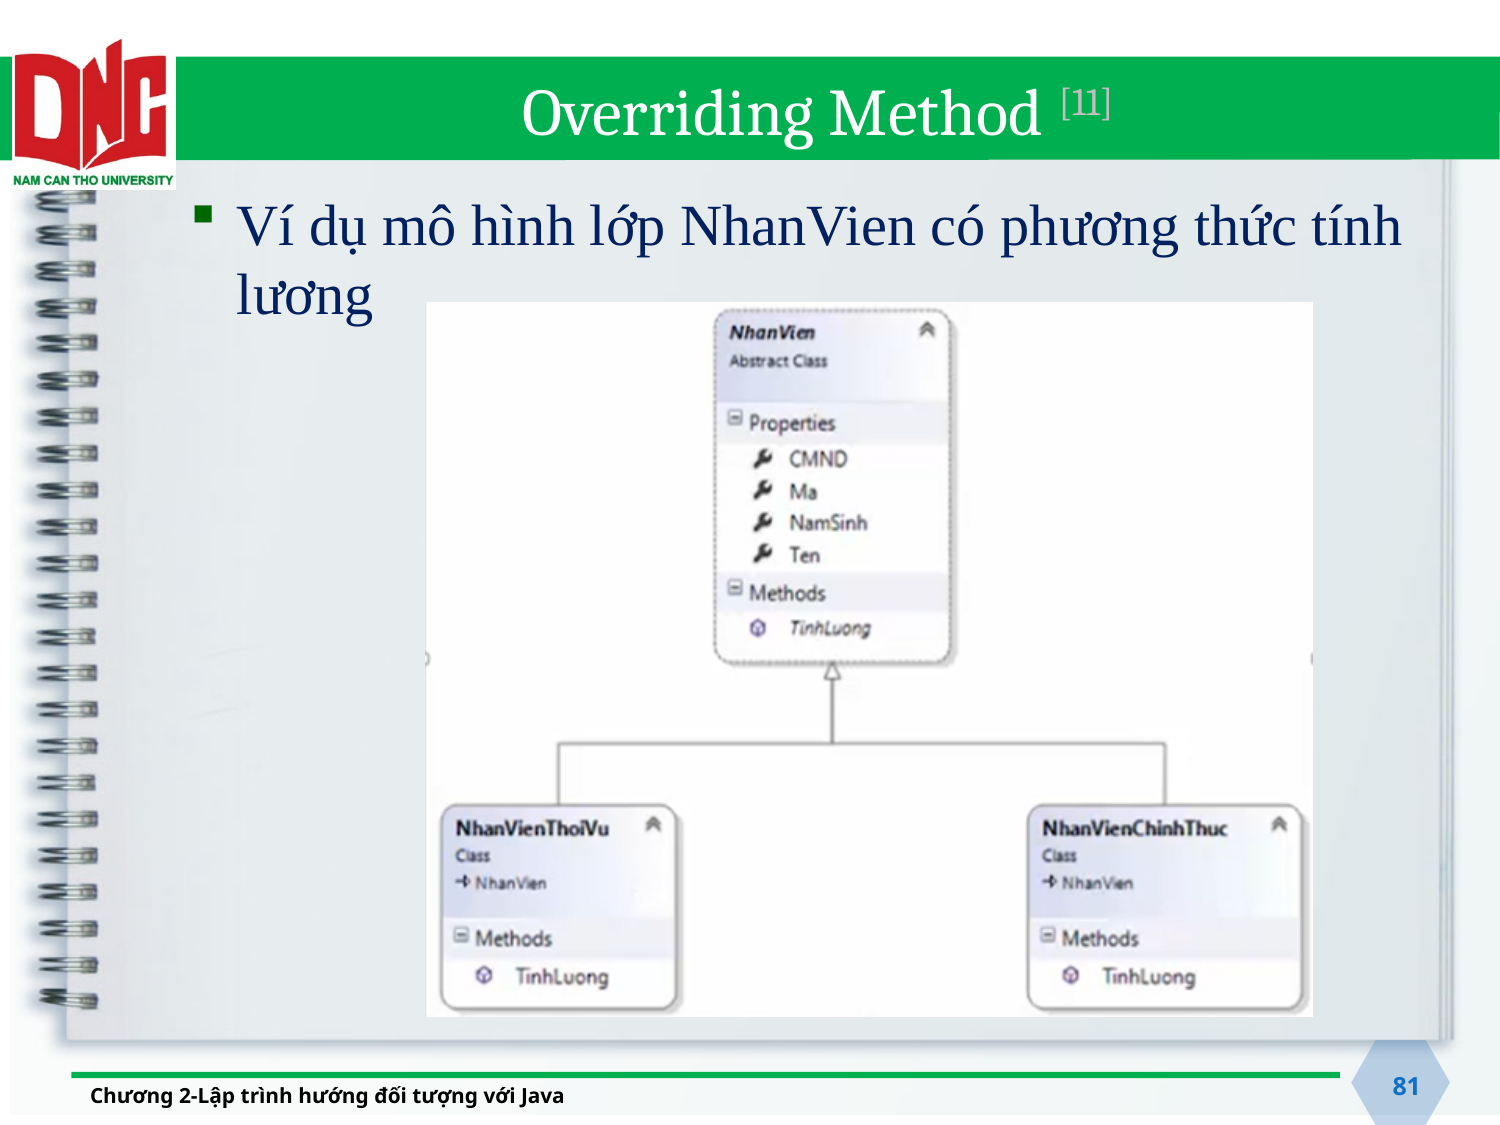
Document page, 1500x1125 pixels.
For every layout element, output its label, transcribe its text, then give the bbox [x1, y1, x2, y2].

picture [9, 37, 1500, 1115]
list Ví dụ mô hình lớp NhanVien có phương thức tính lương [99, 179, 1436, 1041]
title Overriding Method [11] [187, 62, 1449, 155]
slide_number Chương 2-Lập trình hướng đối tượng với Java [75, 1074, 713, 1116]
slide_number 81 [1350, 1062, 1436, 1104]
picture [424, 302, 1313, 1018]
